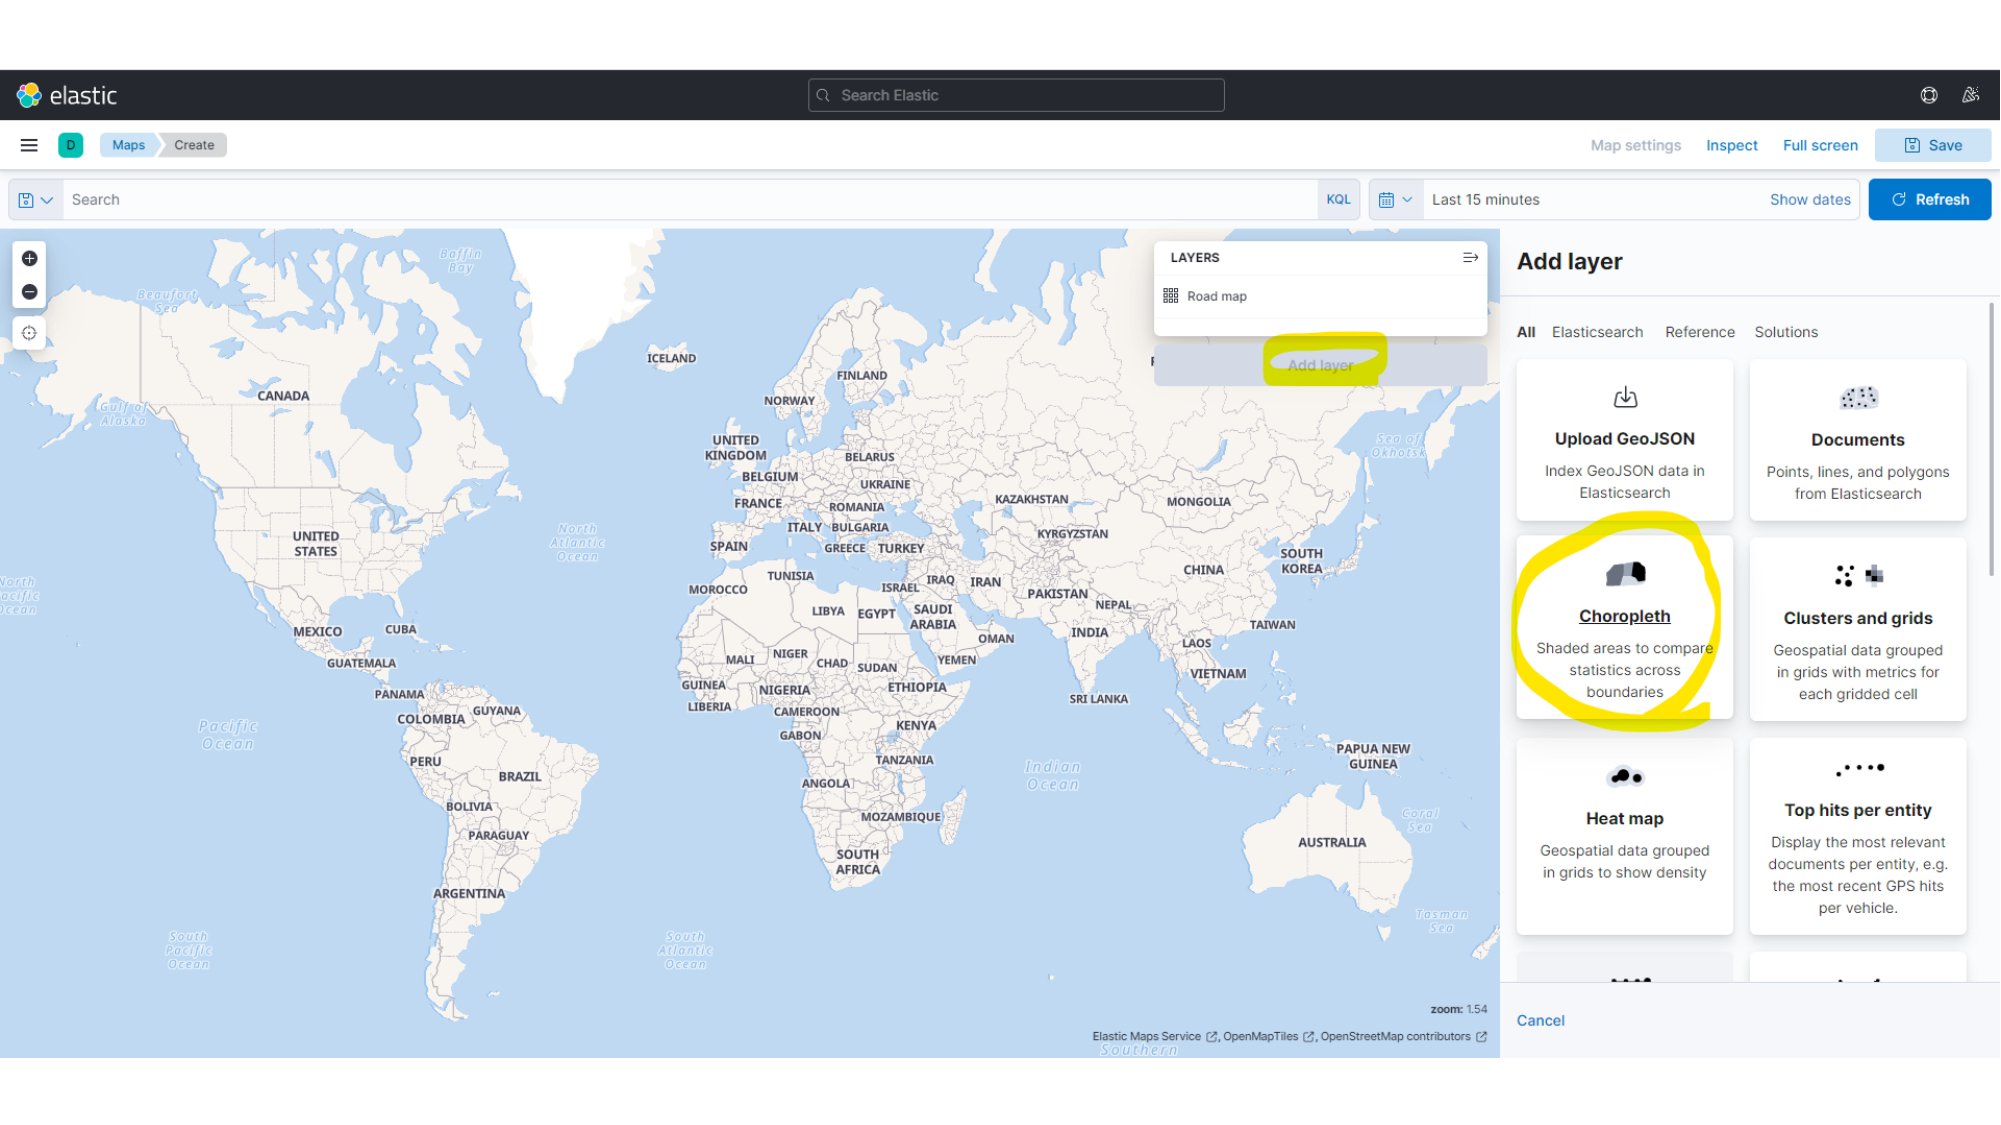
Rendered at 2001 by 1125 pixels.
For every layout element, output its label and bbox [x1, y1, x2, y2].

picture [0, 67, 2000, 1058]
